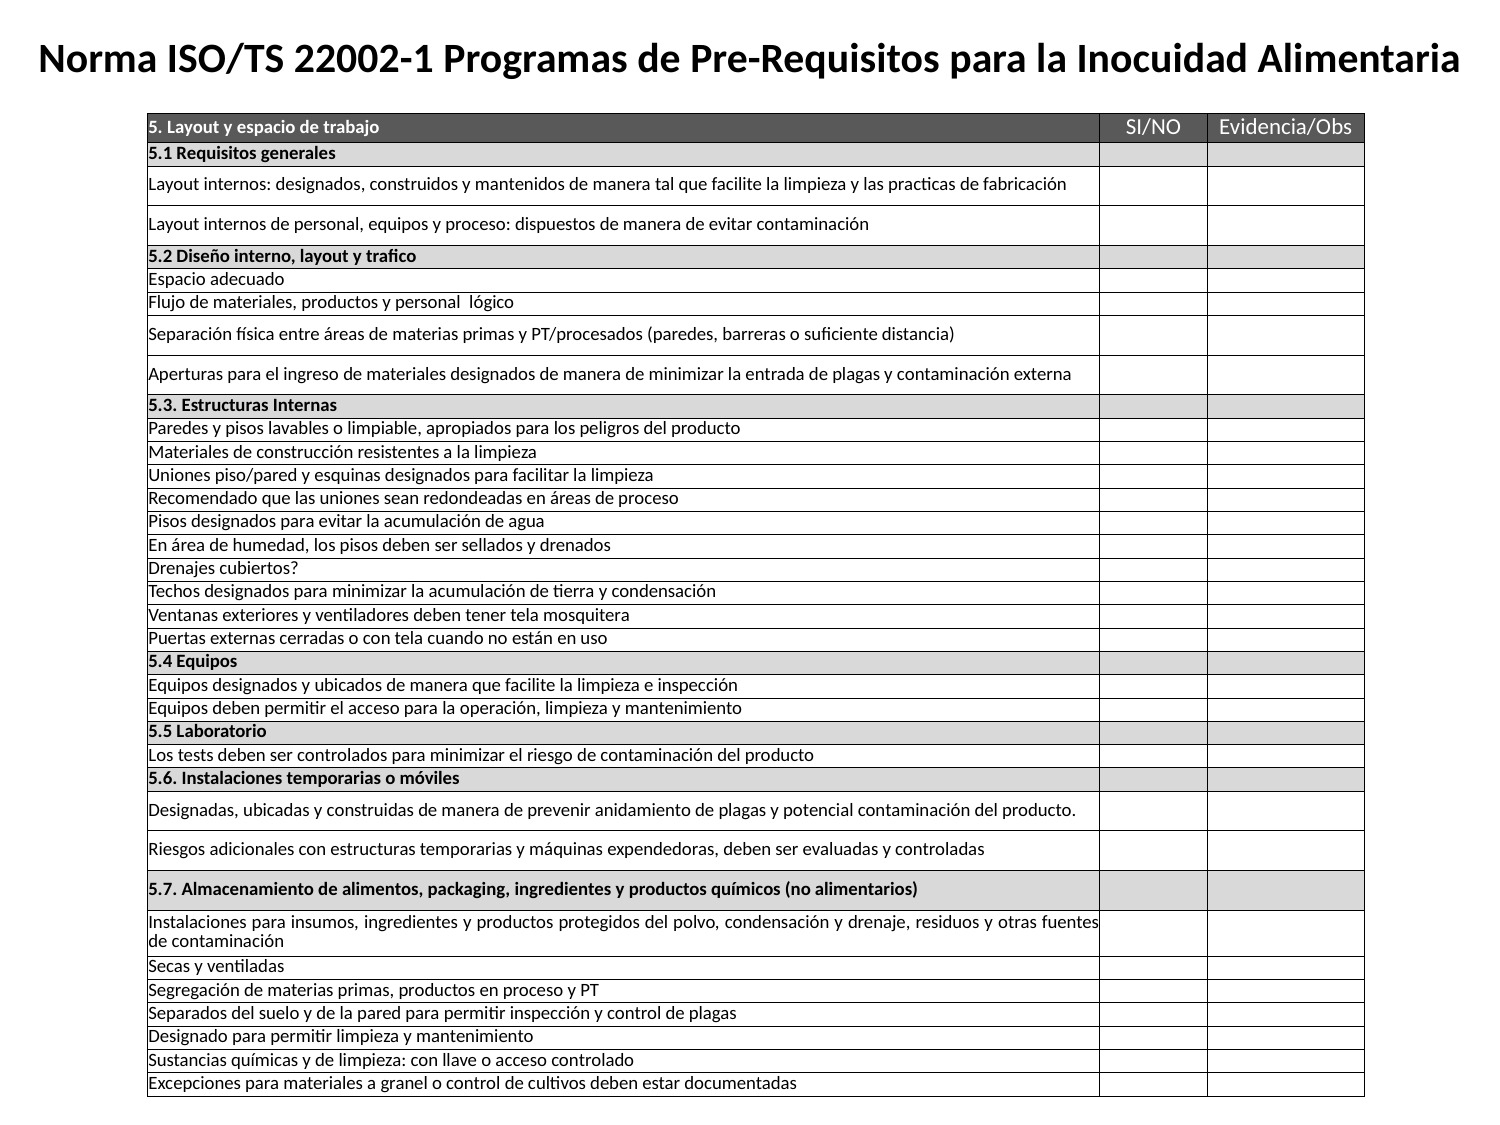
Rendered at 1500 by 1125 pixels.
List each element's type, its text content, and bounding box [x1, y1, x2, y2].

table_cell [1208, 246, 1364, 268]
table_cell [1100, 582, 1207, 604]
table_cell [1100, 206, 1207, 245]
table_cell [1208, 395, 1364, 418]
table_cell [1100, 293, 1207, 315]
table_cell Layout internos de personal, equipos y proceso: dispuestos de manera de evitar contaminación [148, 206, 1099, 245]
table_cell Techos designados para minimizar la acumulación de tierra y condensación [148, 582, 1099, 604]
table_cell [1208, 489, 1364, 511]
table_cell [1208, 1027, 1364, 1049]
table_cell [1208, 559, 1364, 581]
table_cell [1208, 206, 1364, 245]
table_cell [1100, 489, 1207, 511]
table_cell [1208, 582, 1364, 604]
table_cell [1100, 980, 1207, 1002]
table_cell 5.6. Instalaciones temporarias o móviles [148, 768, 1099, 791]
table_cell [1208, 652, 1364, 674]
table_cell Drenajes cubiertos? [148, 559, 1099, 581]
table_cell 5.2 Diseño interno, layout y trafico [148, 246, 1099, 268]
table_cell [1100, 1027, 1207, 1049]
table_cell Equipos designados y ubicados de manera que facilite la limpieza e inspección [148, 675, 1099, 698]
table_cell Designadas, ubicadas y construidas de manera de prevenir anidamiento de plagas y potencial contaminación del producto. [148, 792, 1099, 830]
table_cell Paredes y pisos lavables o limpiable, apropiados para los peligros del producto [148, 419, 1099, 441]
table_cell [1100, 911, 1207, 956]
table_cell [1208, 1003, 1364, 1026]
table_cell [1100, 559, 1207, 581]
table_cell 5.5 Laboratorio [148, 722, 1099, 744]
table_cell [1100, 395, 1207, 418]
table_cell [1208, 911, 1364, 956]
table_cell [1208, 1050, 1364, 1072]
table_cell [1100, 605, 1207, 628]
table_cell [1100, 535, 1207, 558]
table_cell [1100, 792, 1207, 830]
table_cell [1208, 768, 1364, 791]
title Norma ISO/TS 22002-1 Programas de Pre-Requisitos para la Inocuidad Alimentaria [0, 0, 1500, 186]
table_cell [1208, 871, 1364, 910]
table_cell 5.4 Equipos [148, 652, 1099, 674]
table_cell Ventanas exteriores y ventiladores deben tener tela mosquitera [148, 605, 1099, 628]
table_cell [1208, 699, 1364, 721]
table_cell [1100, 957, 1207, 979]
table_cell [1100, 768, 1207, 791]
table_cell [1100, 1073, 1207, 1096]
table_cell [1208, 722, 1364, 744]
table_cell [1100, 871, 1207, 910]
table_cell [1100, 512, 1207, 534]
table_cell [1208, 269, 1364, 292]
table_header 5. Layout y espacio de trabajo [148, 114, 1099, 142]
table_cell Layout internos: designados, construidos y mantenidos de manera tal que facilite la limpieza y las practicas de fabricación [148, 167, 1099, 205]
table_cell [1100, 442, 1207, 464]
table_cell Espacio adecuado [148, 269, 1099, 292]
table_cell [1208, 792, 1364, 830]
table_cell [1100, 675, 1207, 698]
table_cell [1100, 699, 1207, 721]
table_header SI/NO [1100, 114, 1207, 142]
table_cell [1208, 419, 1364, 441]
table_cell Equipos deben permitir el acceso para la operación, limpieza y mantenimiento [148, 699, 1099, 721]
table_cell [1100, 143, 1207, 166]
table_cell [1208, 293, 1364, 315]
table_cell [1100, 722, 1207, 744]
table_cell [1100, 316, 1207, 355]
table_cell [1100, 652, 1207, 674]
table_cell [1100, 269, 1207, 292]
table_cell [1100, 629, 1207, 651]
table_cell Separados del suelo y de la pared para permitir inspección y control de plagas [148, 1003, 1099, 1026]
table_cell Flujo de materiales, productos y personal lógico [148, 293, 1099, 315]
table_cell Puertas externas cerradas o con tela cuando no están en uso [148, 629, 1099, 651]
table_cell Pisos designados para evitar la acumulación de agua [148, 512, 1099, 534]
table_cell [1208, 465, 1364, 488]
table_cell Segregación de materias primas, productos en proceso y PT [148, 980, 1099, 1002]
table_cell [1208, 442, 1364, 464]
table_cell [1208, 980, 1364, 1002]
table_cell [1100, 1003, 1207, 1026]
table_cell [1208, 605, 1364, 628]
table_cell [1100, 1050, 1207, 1072]
table_cell [1100, 246, 1207, 268]
table_cell Uniones piso/pared y esquinas designados para facilitar la limpieza [148, 465, 1099, 488]
table_cell Materiales de construcción resistentes a la limpieza [148, 442, 1099, 464]
table_cell [1208, 316, 1364, 355]
table_cell 5.1 Requisitos generales [148, 143, 1099, 166]
table_cell Designado para permitir limpieza y mantenimiento [148, 1027, 1099, 1049]
table_cell Sustancias químicas y de limpieza: con llave o acceso controlado [148, 1050, 1099, 1072]
table_cell [1208, 675, 1364, 698]
table_cell Secas y ventiladas [148, 957, 1099, 979]
table_cell [1100, 465, 1207, 488]
table_cell [1100, 167, 1207, 205]
table_cell [1208, 535, 1364, 558]
table_cell [1208, 512, 1364, 534]
table_cell Riesgos adicionales con estructuras temporarias y máquinas expendedoras, deben ser evaluadas y controladas [148, 831, 1099, 870]
table_cell En área de humedad, los pisos deben ser sellados y drenados [148, 535, 1099, 558]
table_cell [1208, 957, 1364, 979]
table_cell [1208, 1073, 1364, 1096]
table_cell [1208, 831, 1364, 870]
table_cell Excepciones para materiales a granel o control de cultivos deben estar documentadas [148, 1073, 1099, 1096]
table_cell 5.7. Almacenamiento de alimentos, packaging, ingredientes y productos químicos (no alimentarios) [148, 871, 1099, 910]
table_cell [1100, 831, 1207, 870]
table_cell [1100, 745, 1207, 767]
table_cell [1100, 419, 1207, 441]
table_cell Aperturas para el ingreso de materiales designados de manera de minimizar la entrada de plagas y contaminación externa [148, 356, 1099, 394]
table_cell [1100, 356, 1207, 394]
table_cell Separación física entre áreas de materias primas y PT/procesados (paredes, barreras o suficiente distancia) [148, 316, 1099, 355]
table_cell [1208, 629, 1364, 651]
table_cell Recomendado que las uniones sean redondeadas en áreas de proceso [148, 489, 1099, 511]
table_cell [1208, 167, 1364, 205]
table_cell Instalaciones para insumos, ingredientes y productos protegidos del polvo, condensación y drenaje, residuos y otras fuentes de contaminación [148, 911, 1099, 956]
table_cell Los tests deben ser controlados para minimizar el riesgo de contaminación del producto [148, 745, 1099, 767]
table_cell [1208, 143, 1364, 166]
table_cell 5.3. Estructuras Internas [148, 395, 1099, 418]
table_cell [1208, 745, 1364, 767]
table_cell [1208, 356, 1364, 394]
table_header Evidencia/Obs [1208, 114, 1364, 142]
